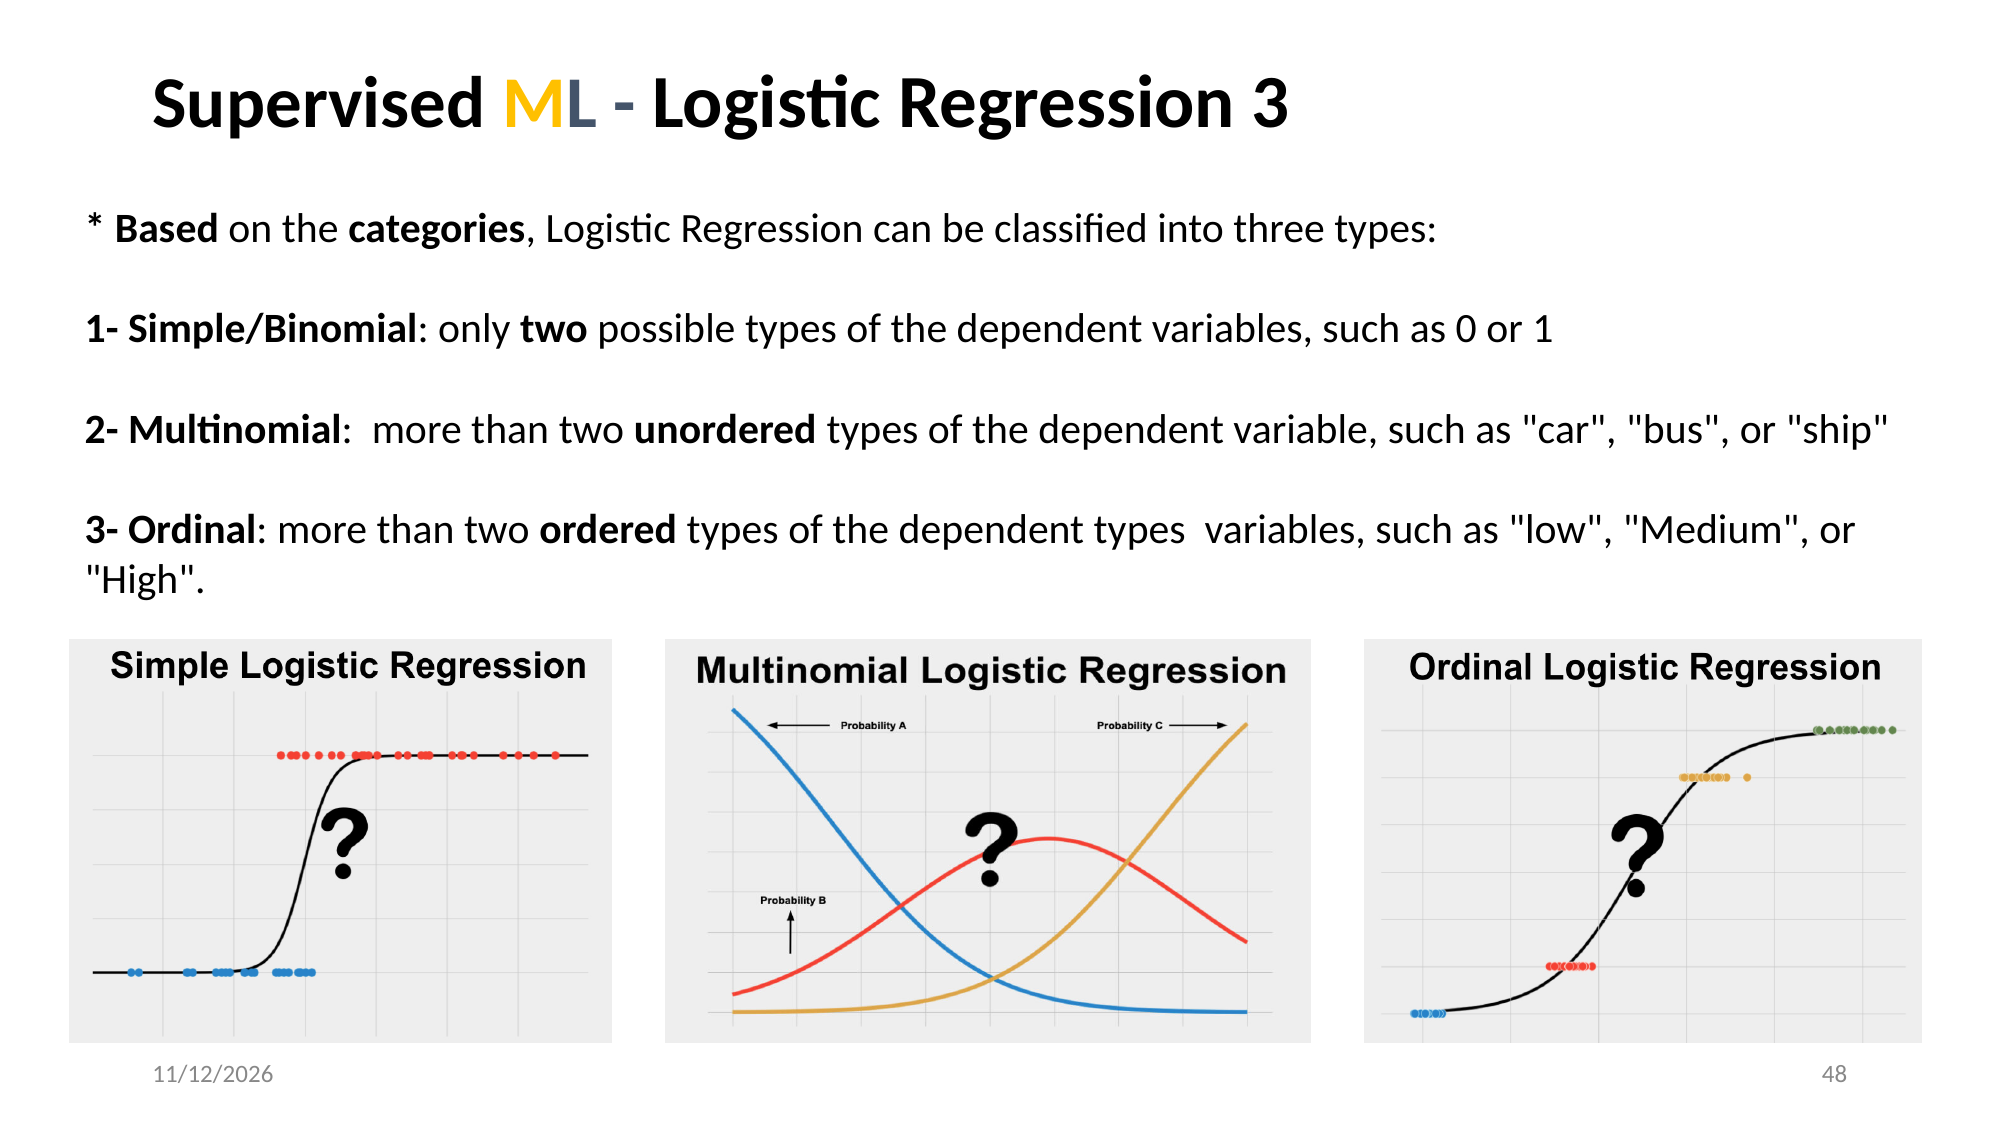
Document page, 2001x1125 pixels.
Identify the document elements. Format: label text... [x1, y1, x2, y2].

text_box Supervised ML - Logistic Regression 3 [137, 55, 1922, 173]
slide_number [137, 1052, 588, 1103]
picture [665, 639, 1312, 1043]
picture [1364, 639, 1922, 1043]
picture [69, 639, 612, 1043]
slide_number 48 [1412, 1052, 1863, 1103]
text_box * Based on the categories, Logistic Regression can be classified into three types: 1- Simple/Binomial: only two possible types of the dependent variables, such as 0 or 1 2- Multinomial: more than two unordered types of the dependent variable, such as "car", "bus", or "ship" 3- Ordinal: more than two ordered types of the dependent types variables, such as "low", "Medium", or "High". [69, 193, 1931, 609]
